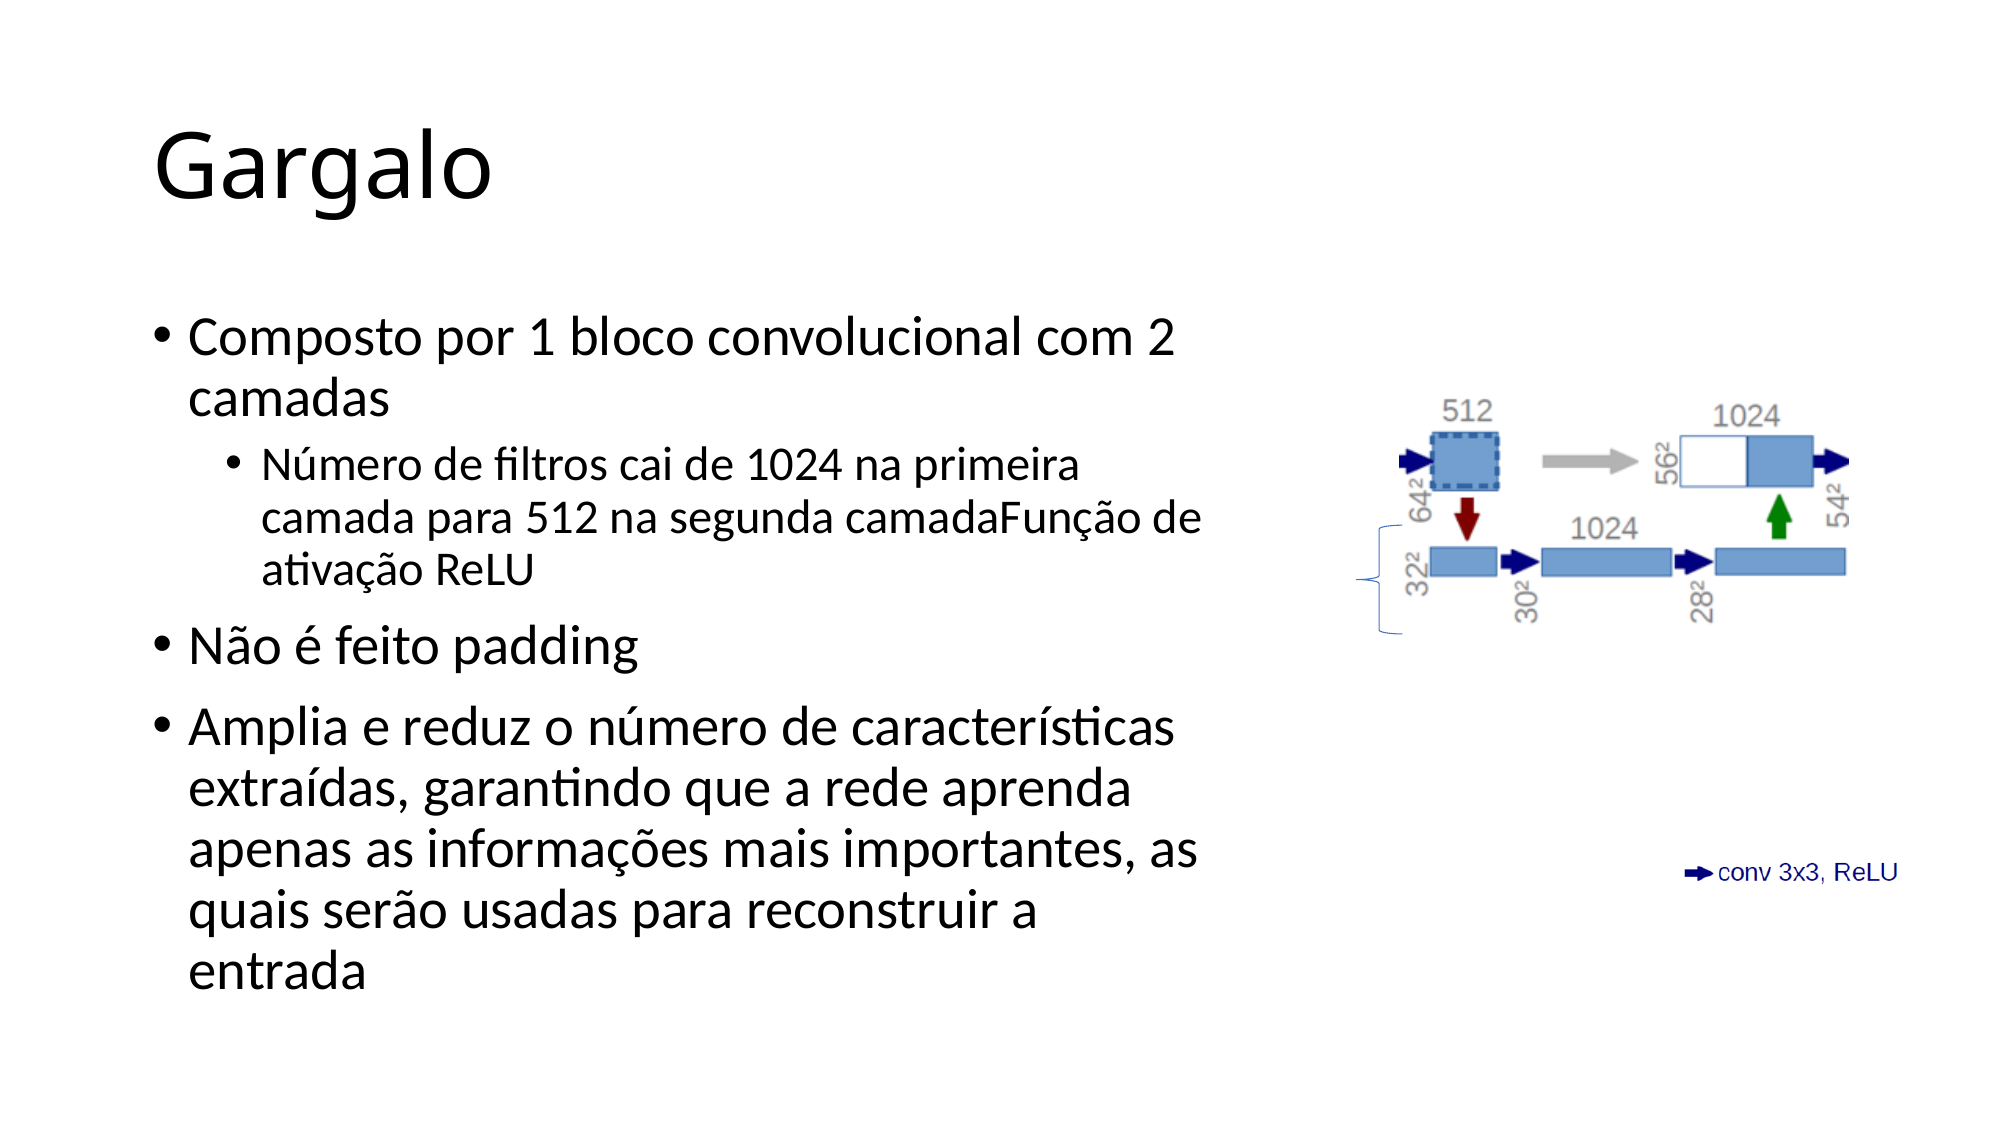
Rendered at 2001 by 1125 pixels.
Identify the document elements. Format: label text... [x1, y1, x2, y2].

picture [1677, 856, 1899, 887]
text_box [1378, 612, 1403, 635]
title Gargalo [137, 59, 1863, 278]
list Composto por 1 bloco convolucional com 2 camadas Número de filtros cai de 1024 na primeira camada para 512 na segunda camadaFunção de ativação ReLU Não é feito padding Amplia e reduz o número de características extraídas, garantindo que a rede aprenda apenas as informações mais importantes, as quais serão usadas para reconstruir a entrada [137, 299, 1244, 1014]
picture [1365, 390, 1863, 634]
